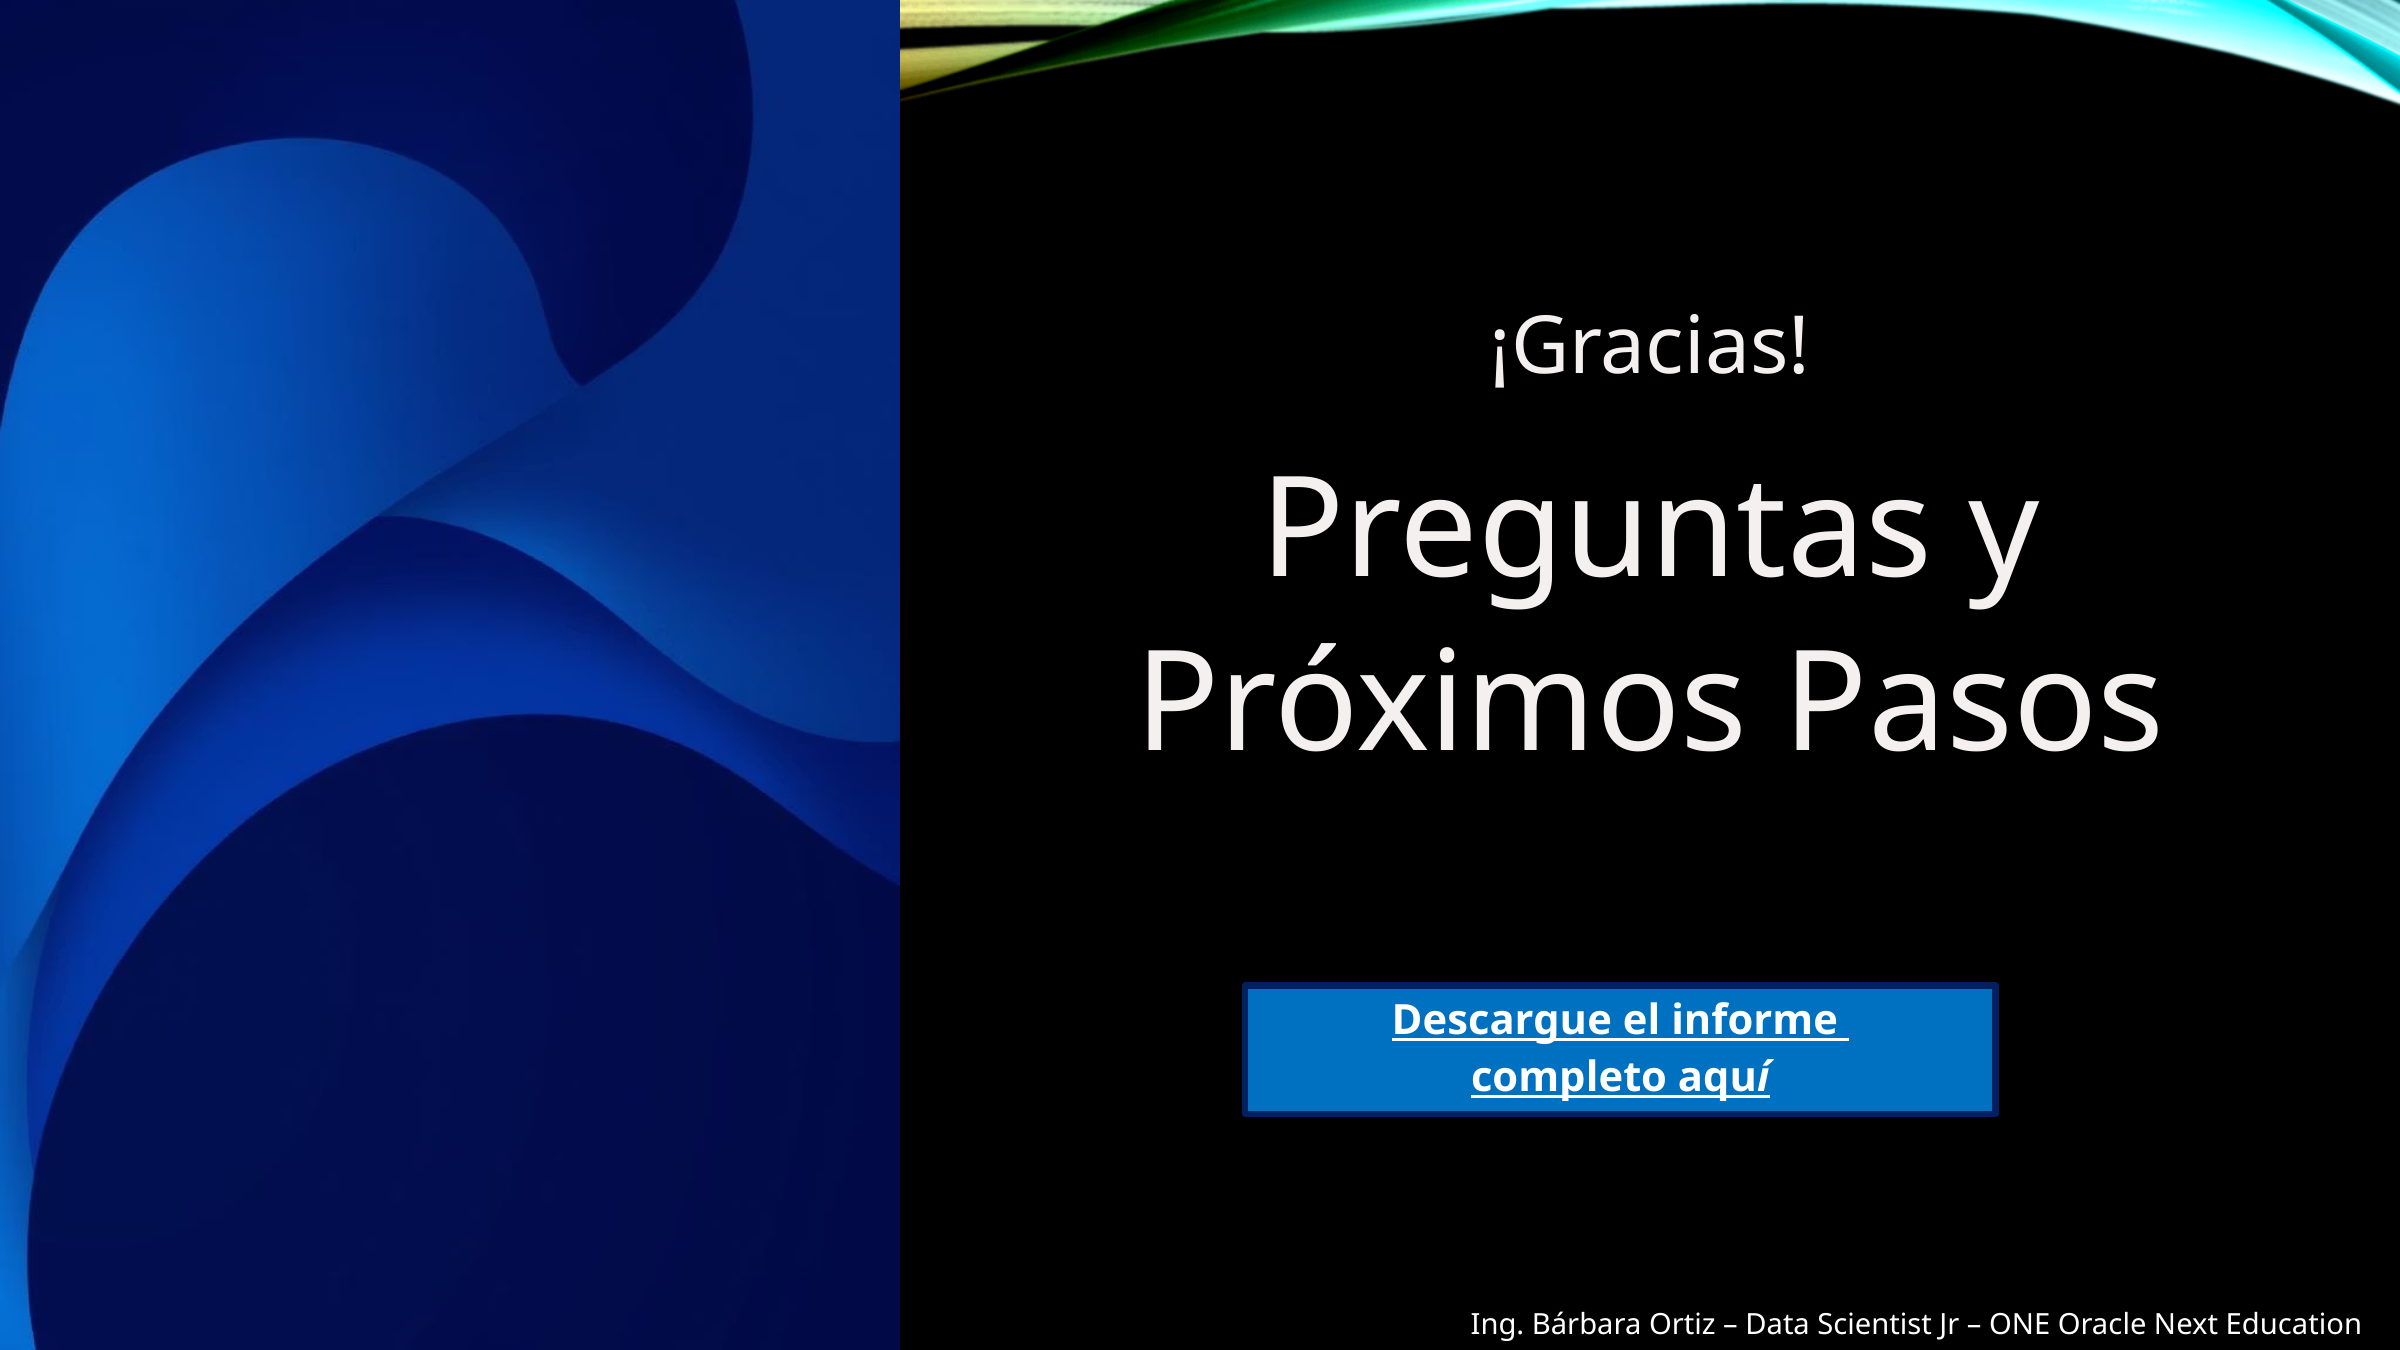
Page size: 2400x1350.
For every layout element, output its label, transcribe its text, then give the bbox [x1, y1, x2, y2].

text_box Descargue el informe completo aquí [1245, 985, 1996, 1115]
text_box ¡Gracias! [1245, 288, 2055, 390]
text_box Ing. Bárbara Ortiz – Data Scientist Jr – ONE Oracle Next Education [1455, 1298, 2378, 1348]
picture [0, 0, 2400, 1350]
text_box Preguntas y Próximos Pasos [1041, 430, 2259, 780]
